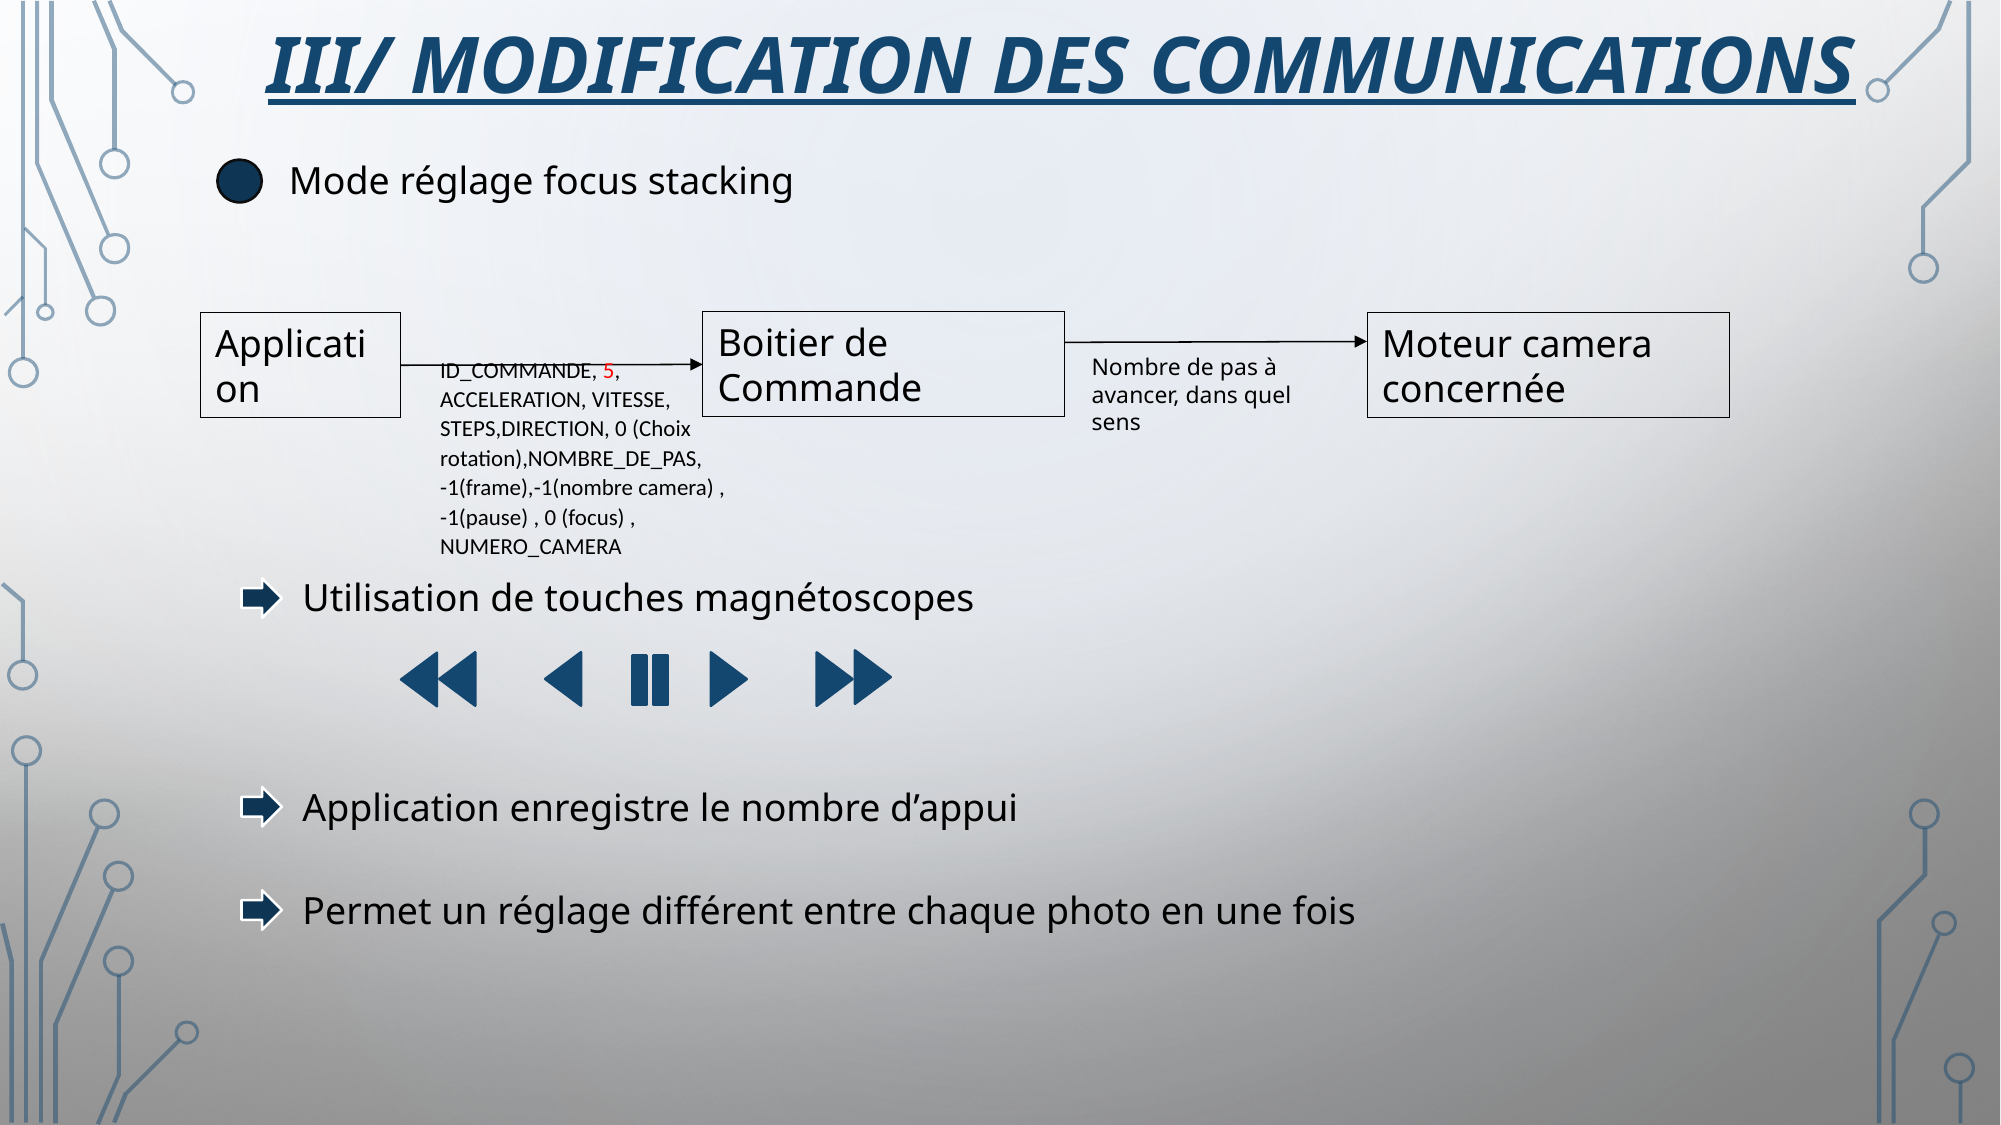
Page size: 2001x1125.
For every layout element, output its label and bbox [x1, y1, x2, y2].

text_box [1863, 0, 1976, 1124]
picture [201, 0, 2000, 1125]
text_box [0, 0, 201, 1125]
